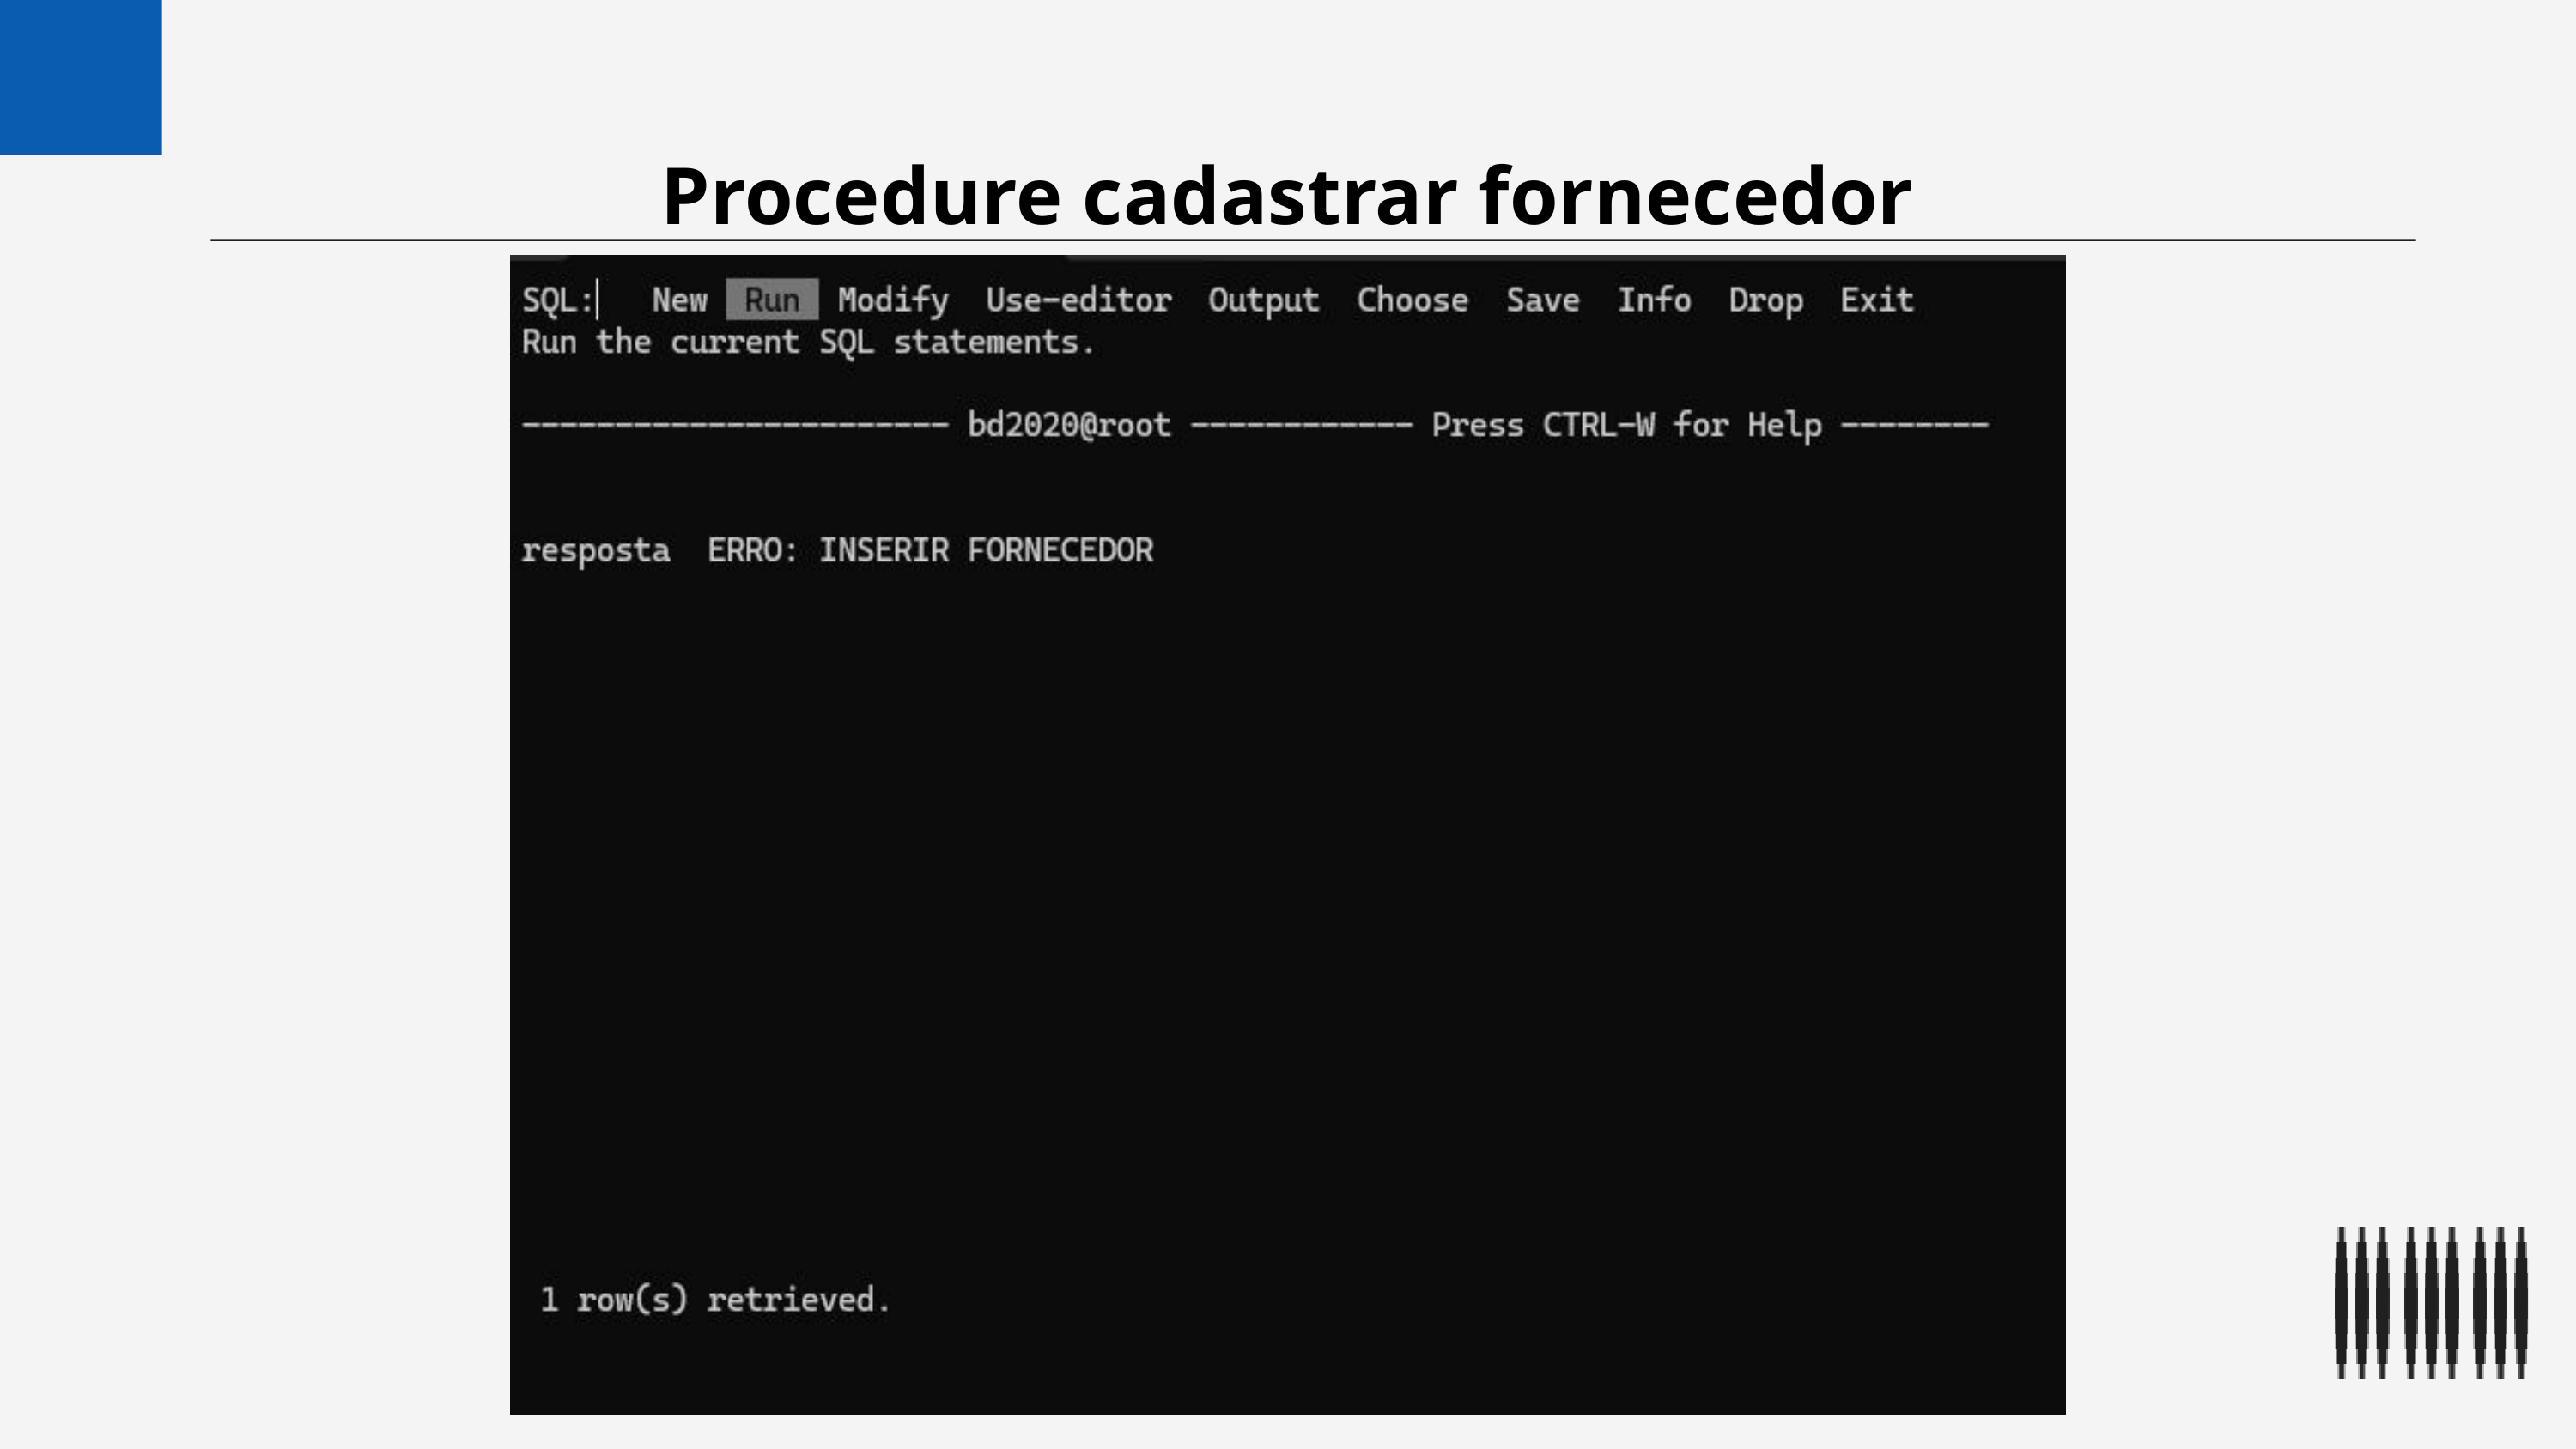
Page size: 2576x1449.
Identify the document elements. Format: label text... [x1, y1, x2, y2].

picture [2523, 1212, 2529, 1395]
text_box [0, 0, 162, 155]
picture [510, 255, 2066, 1415]
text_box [2339, 1206, 2523, 1401]
text_box Procedure cadastrar fornecedor [23, 107, 2552, 240]
picture [2334, 1212, 2339, 1395]
